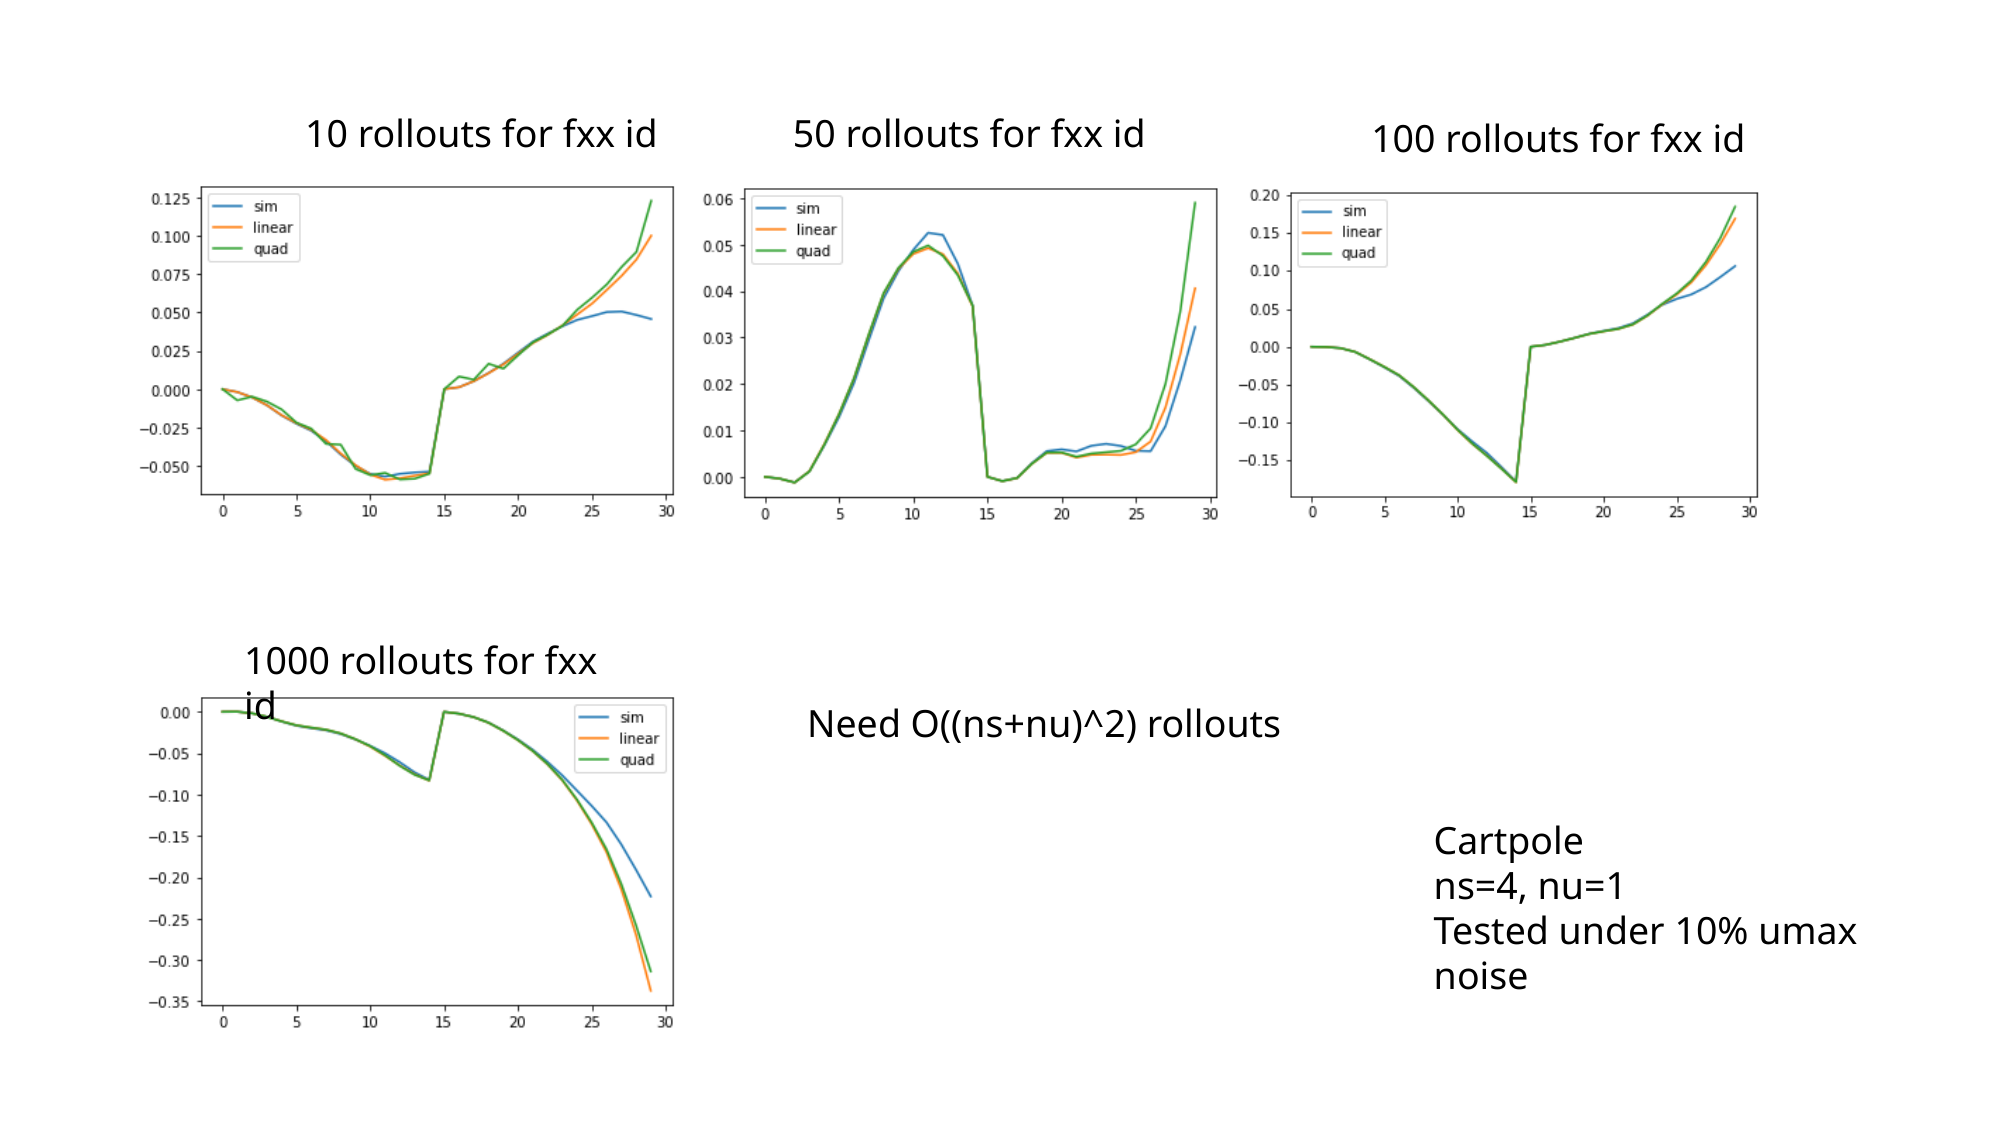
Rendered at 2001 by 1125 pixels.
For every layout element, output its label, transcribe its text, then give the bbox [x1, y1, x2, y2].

text_box 10 rollouts for fxx id [290, 102, 702, 163]
picture [692, 180, 1768, 531]
text_box 100 rollouts for fxx id [1356, 107, 1768, 167]
picture [129, 178, 684, 528]
text_box Need O((ns+nu)^2) rollouts [792, 692, 1338, 753]
text_box 50 rollouts for fxx id [778, 102, 1190, 163]
text_box Cartpole ns=4, nu=1 Tested under 10% umax noise [1418, 809, 1923, 1005]
picture [138, 689, 684, 1039]
text_box 1000 rollouts for fxx id [229, 629, 641, 689]
